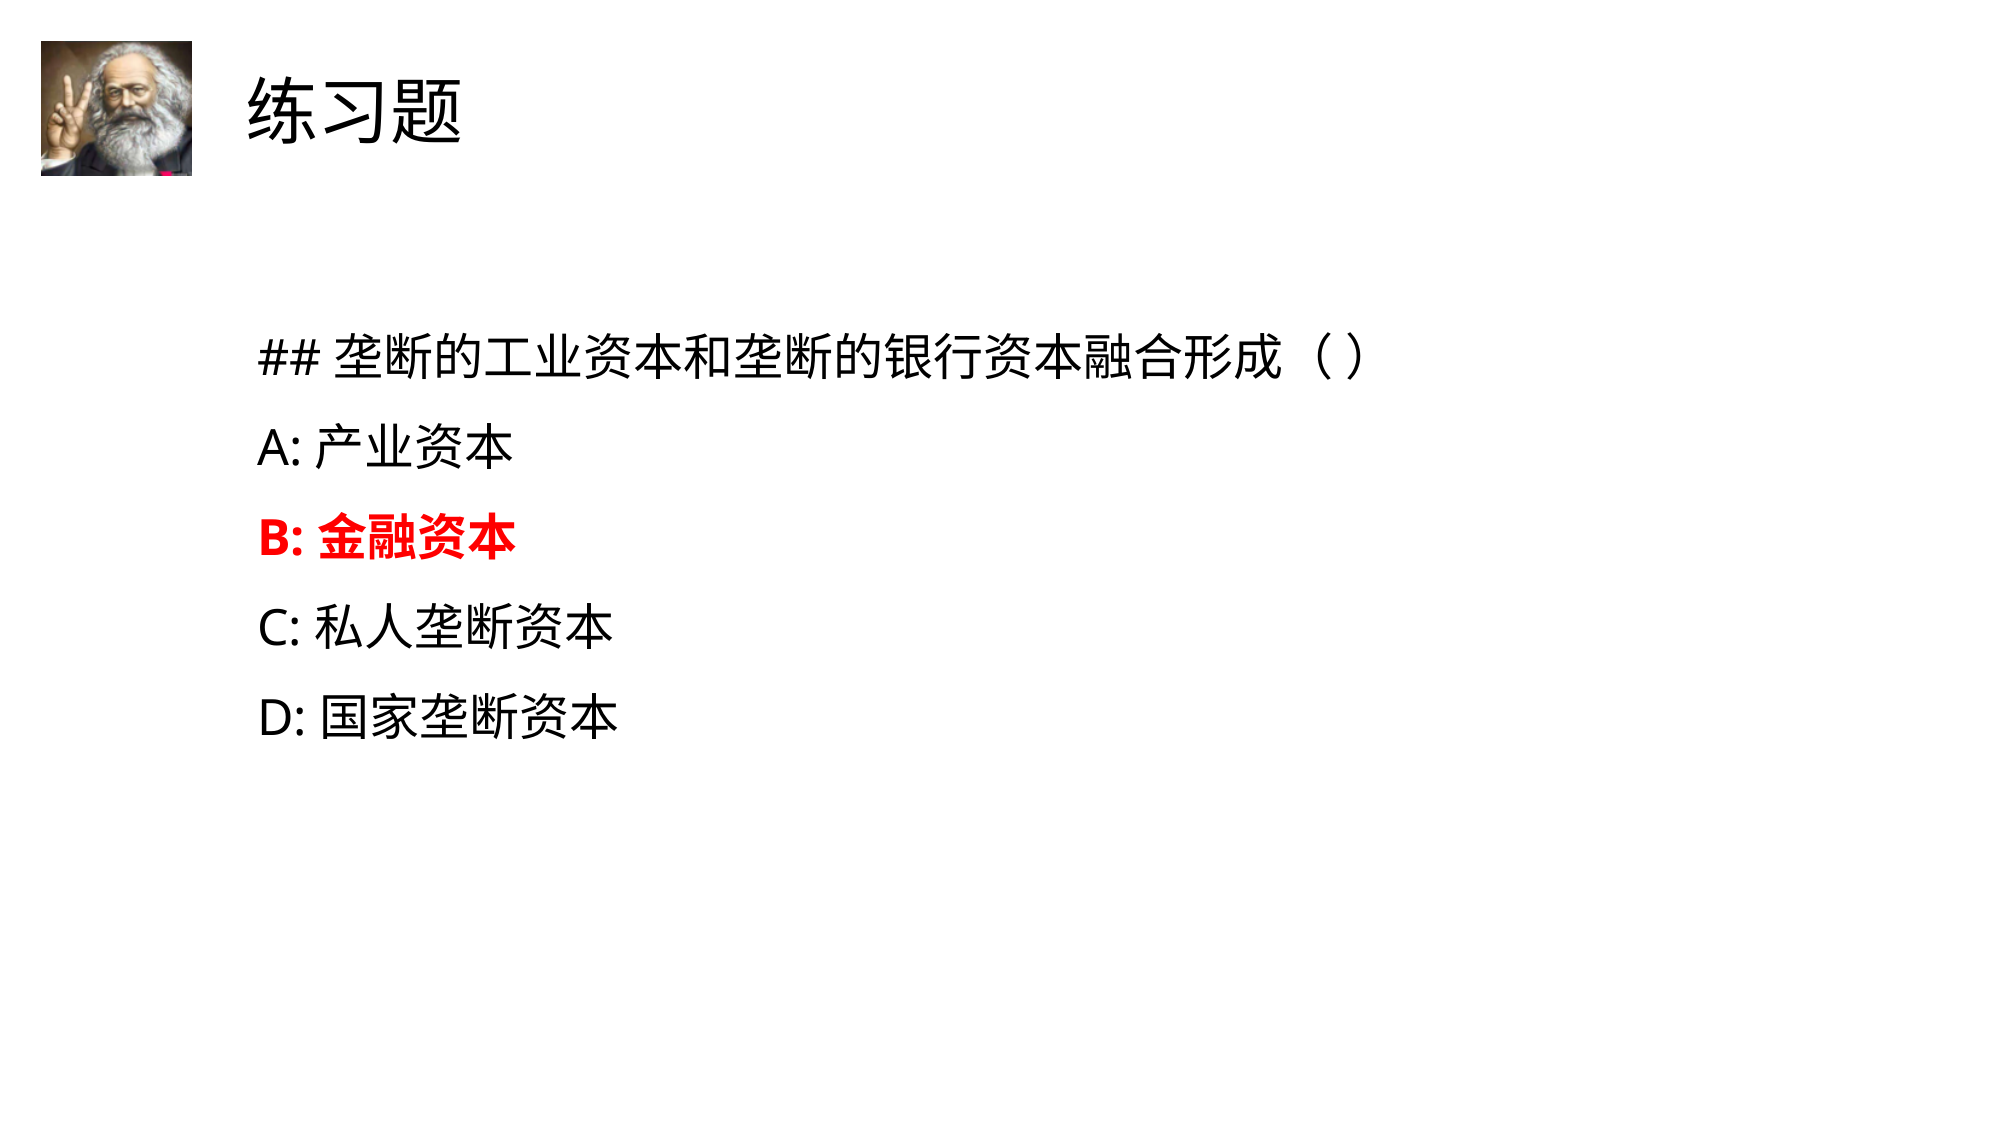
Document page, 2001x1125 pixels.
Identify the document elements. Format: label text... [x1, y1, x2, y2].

picture [41, 41, 192, 176]
text_box ##垄断的工业资本和垄断的银行资本融合形成（ ） A:产业资本 B:金融资本 C:私人垄断资本 D:国家垄断资本 [242, 287, 1897, 753]
